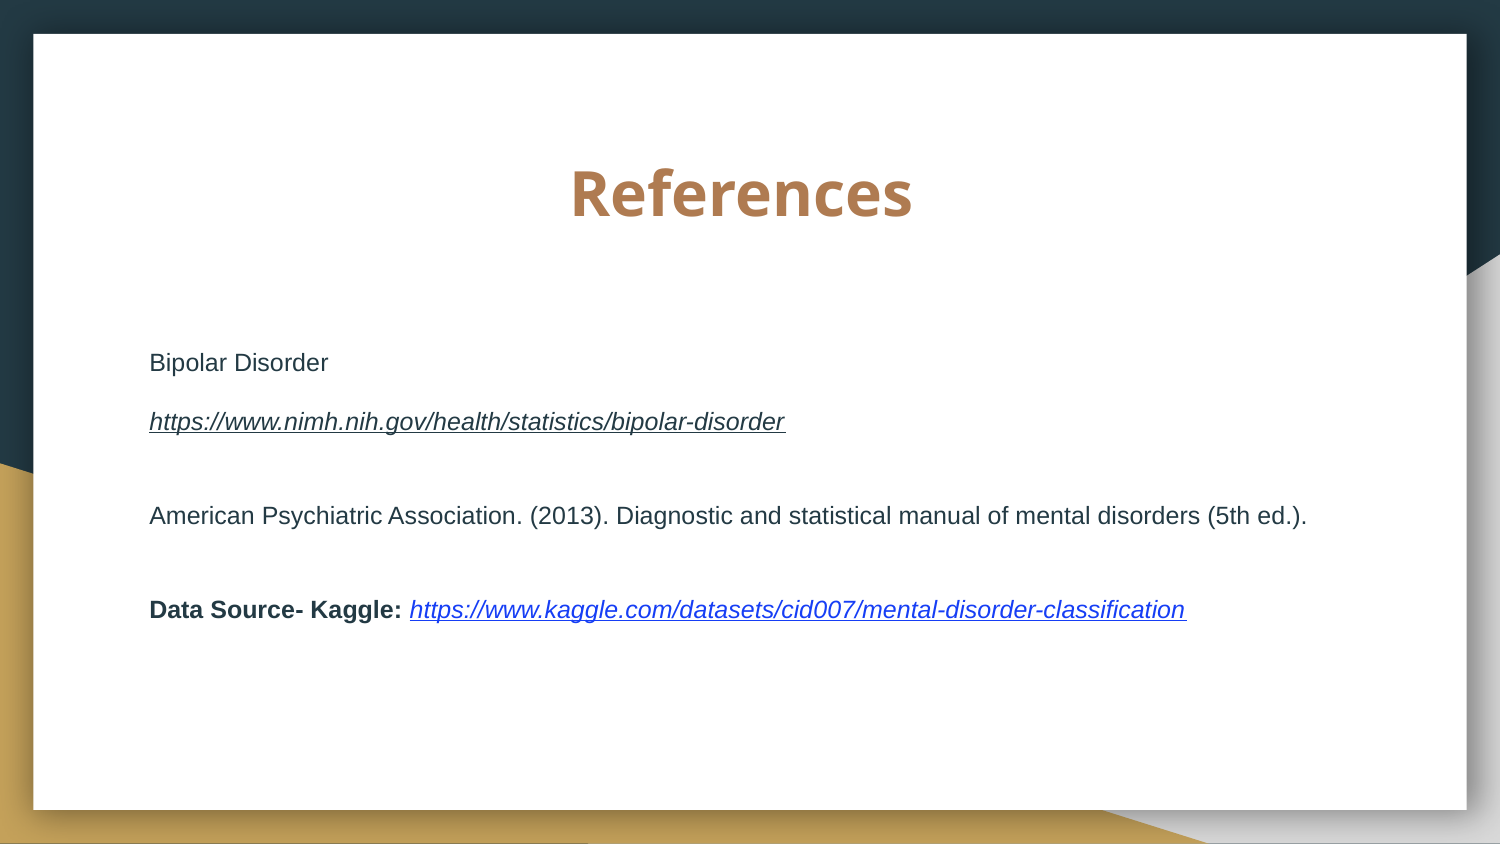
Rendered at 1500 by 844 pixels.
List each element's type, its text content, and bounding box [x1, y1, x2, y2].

title References [134, 138, 1366, 296]
list Bipolar Disorder https://www.nimh.nih.gov/health/statistics/bipolar-disorder American Psychiatric Association. (2013). Diagnostic and statistical manual of mental disorders (5th ed.). Data Source- Kaggle: https://www.kaggle.com/datasets/cid007/mental-disorder-classification [134, 326, 1366, 729]
